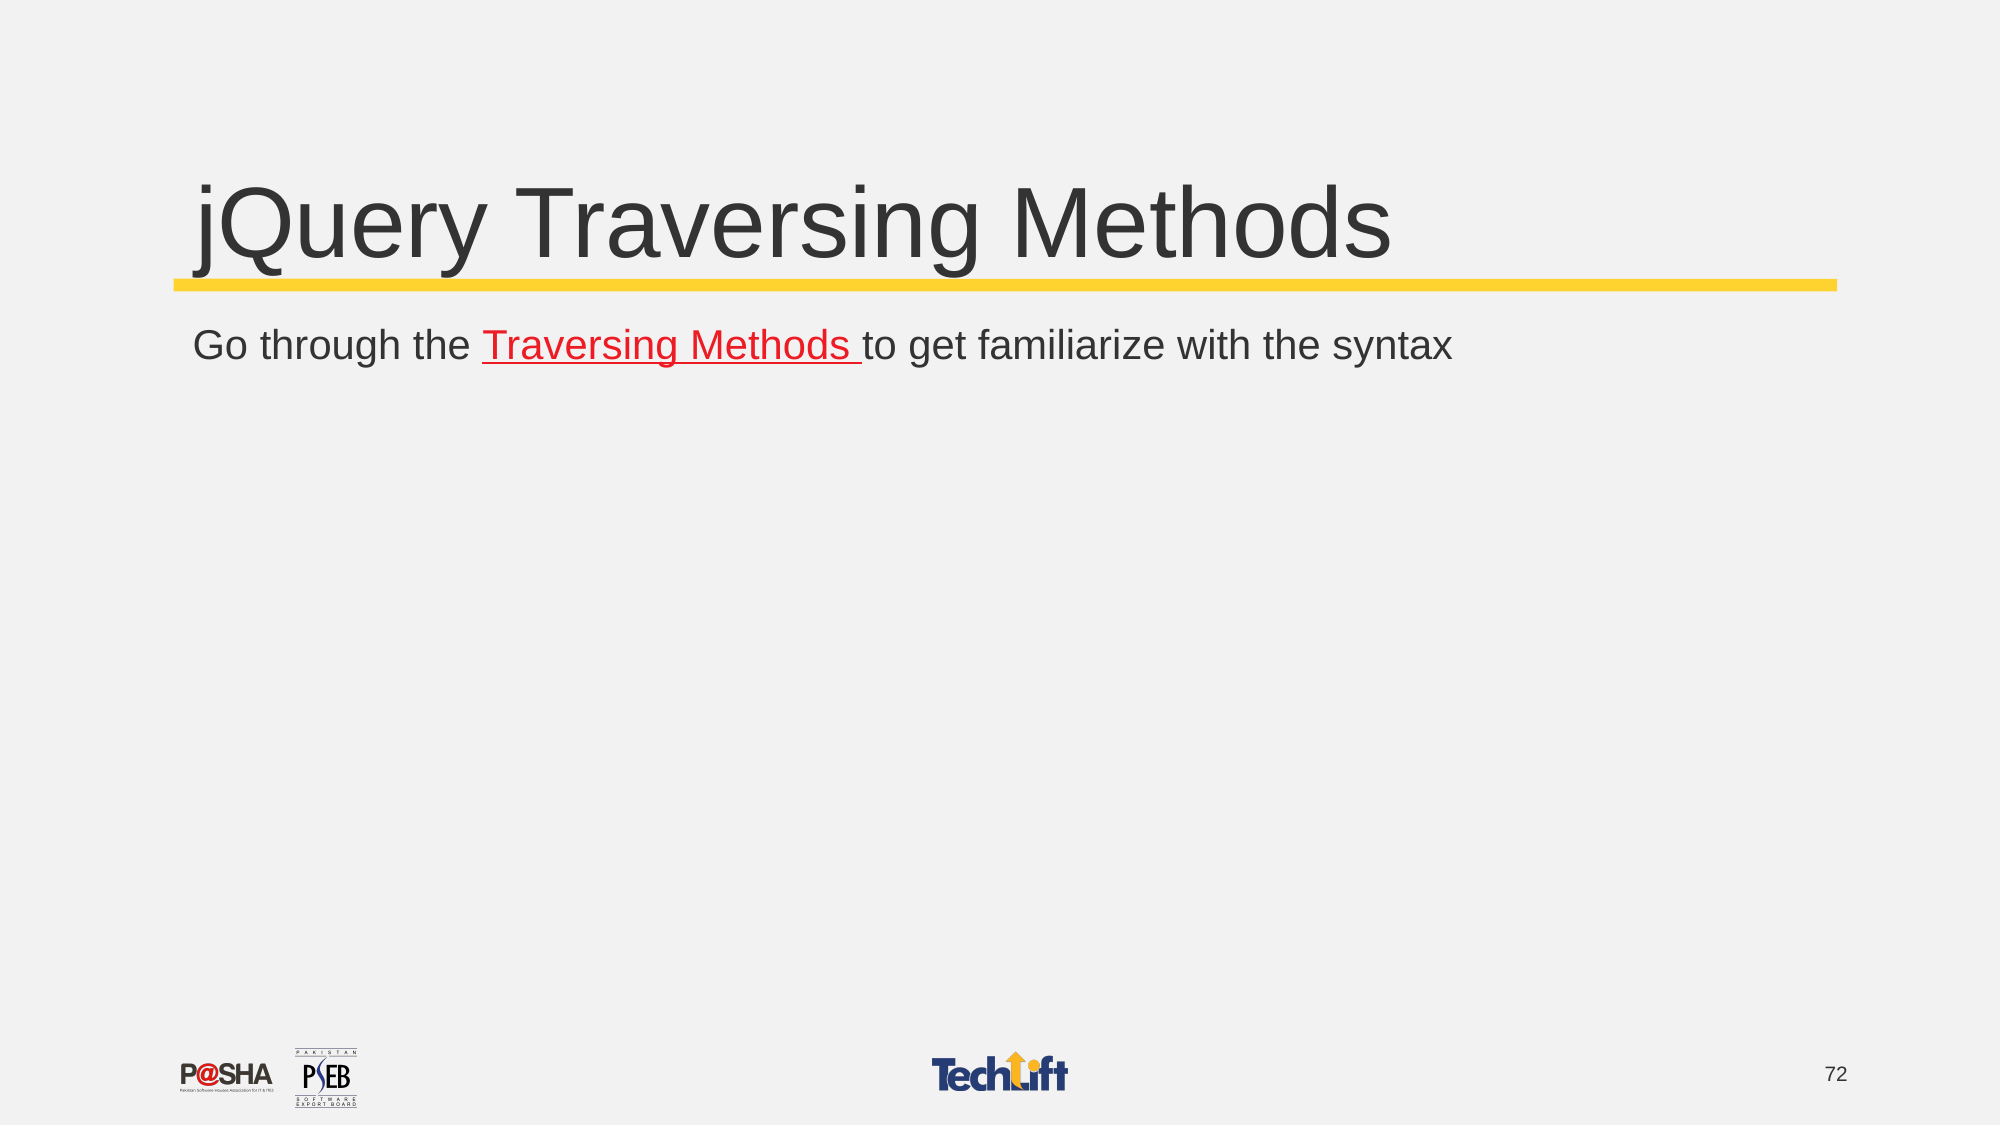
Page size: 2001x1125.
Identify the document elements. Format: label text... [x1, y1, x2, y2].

list Go through the Traversing Methods to get familiarize with the syntax [192, 302, 1843, 479]
title jQuery Traversing Methods [180, 47, 1830, 285]
slide_number 72 [1412, 1042, 1863, 1103]
picture [180, 1063, 274, 1093]
picture [295, 1048, 357, 1108]
picture [932, 1051, 1068, 1091]
